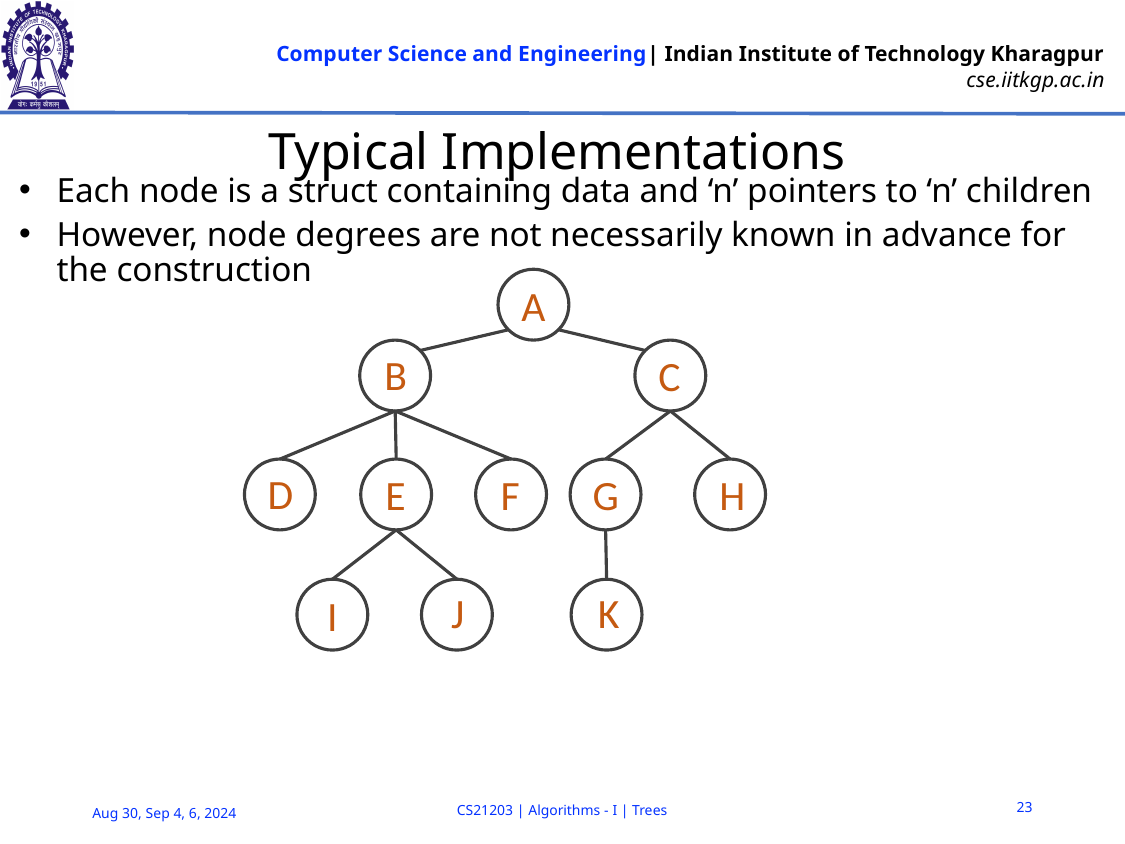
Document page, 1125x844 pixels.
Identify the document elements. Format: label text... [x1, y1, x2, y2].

text_box [570, 586, 583, 643]
text_box D [252, 460, 309, 526]
text_box [693, 469, 704, 520]
text_box [496, 280, 506, 328]
text_box [535, 467, 548, 522]
footer CS21203 | Algorithms - I | Trees [185, 787, 940, 833]
title Typical Implementations [35, 78, 1078, 221]
text_box C [643, 342, 696, 408]
text_box [261, 526, 299, 531]
text_box [353, 584, 369, 645]
text_box [421, 467, 433, 522]
text_box H [704, 461, 761, 527]
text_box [395, 410, 512, 460]
text_box J [436, 579, 480, 645]
text_box K [583, 579, 635, 644]
text_box E [370, 461, 421, 527]
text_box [396, 529, 457, 580]
text_box [420, 584, 478, 652]
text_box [279, 410, 395, 460]
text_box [420, 329, 509, 351]
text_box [670, 410, 731, 460]
text_box [569, 471, 577, 518]
text_box [696, 349, 707, 402]
slide_number 23 [992, 785, 1048, 831]
text_box G [577, 461, 634, 527]
text_box [584, 644, 629, 652]
text_box I [312, 581, 353, 647]
text_box [309, 472, 317, 517]
picture [1, 1, 74, 110]
text_box [713, 527, 747, 531]
text_box [474, 468, 485, 520]
text_box [295, 584, 312, 645]
text_box Each node is a struct containing data and ‘n’ pointers to ‘n’ children However, node degrees are not necessarily known in advance for the construction [4, 166, 1111, 313]
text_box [605, 410, 670, 460]
text_box A [506, 271, 561, 337]
text_box [635, 591, 644, 638]
text_box [243, 471, 252, 518]
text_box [558, 329, 646, 351]
text_box [315, 647, 350, 652]
text_box B [369, 341, 423, 407]
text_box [332, 529, 396, 580]
text_box [589, 527, 622, 531]
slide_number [77, 798, 274, 844]
text_box [761, 475, 767, 514]
text_box [561, 280, 570, 328]
text_box [480, 586, 494, 643]
text_box [358, 350, 369, 401]
text_box F [485, 461, 535, 527]
text_box [634, 471, 643, 518]
text_box [633, 352, 643, 400]
text_box [494, 527, 528, 531]
text_box [516, 337, 551, 342]
text_box [423, 352, 432, 399]
text_box [359, 469, 370, 520]
